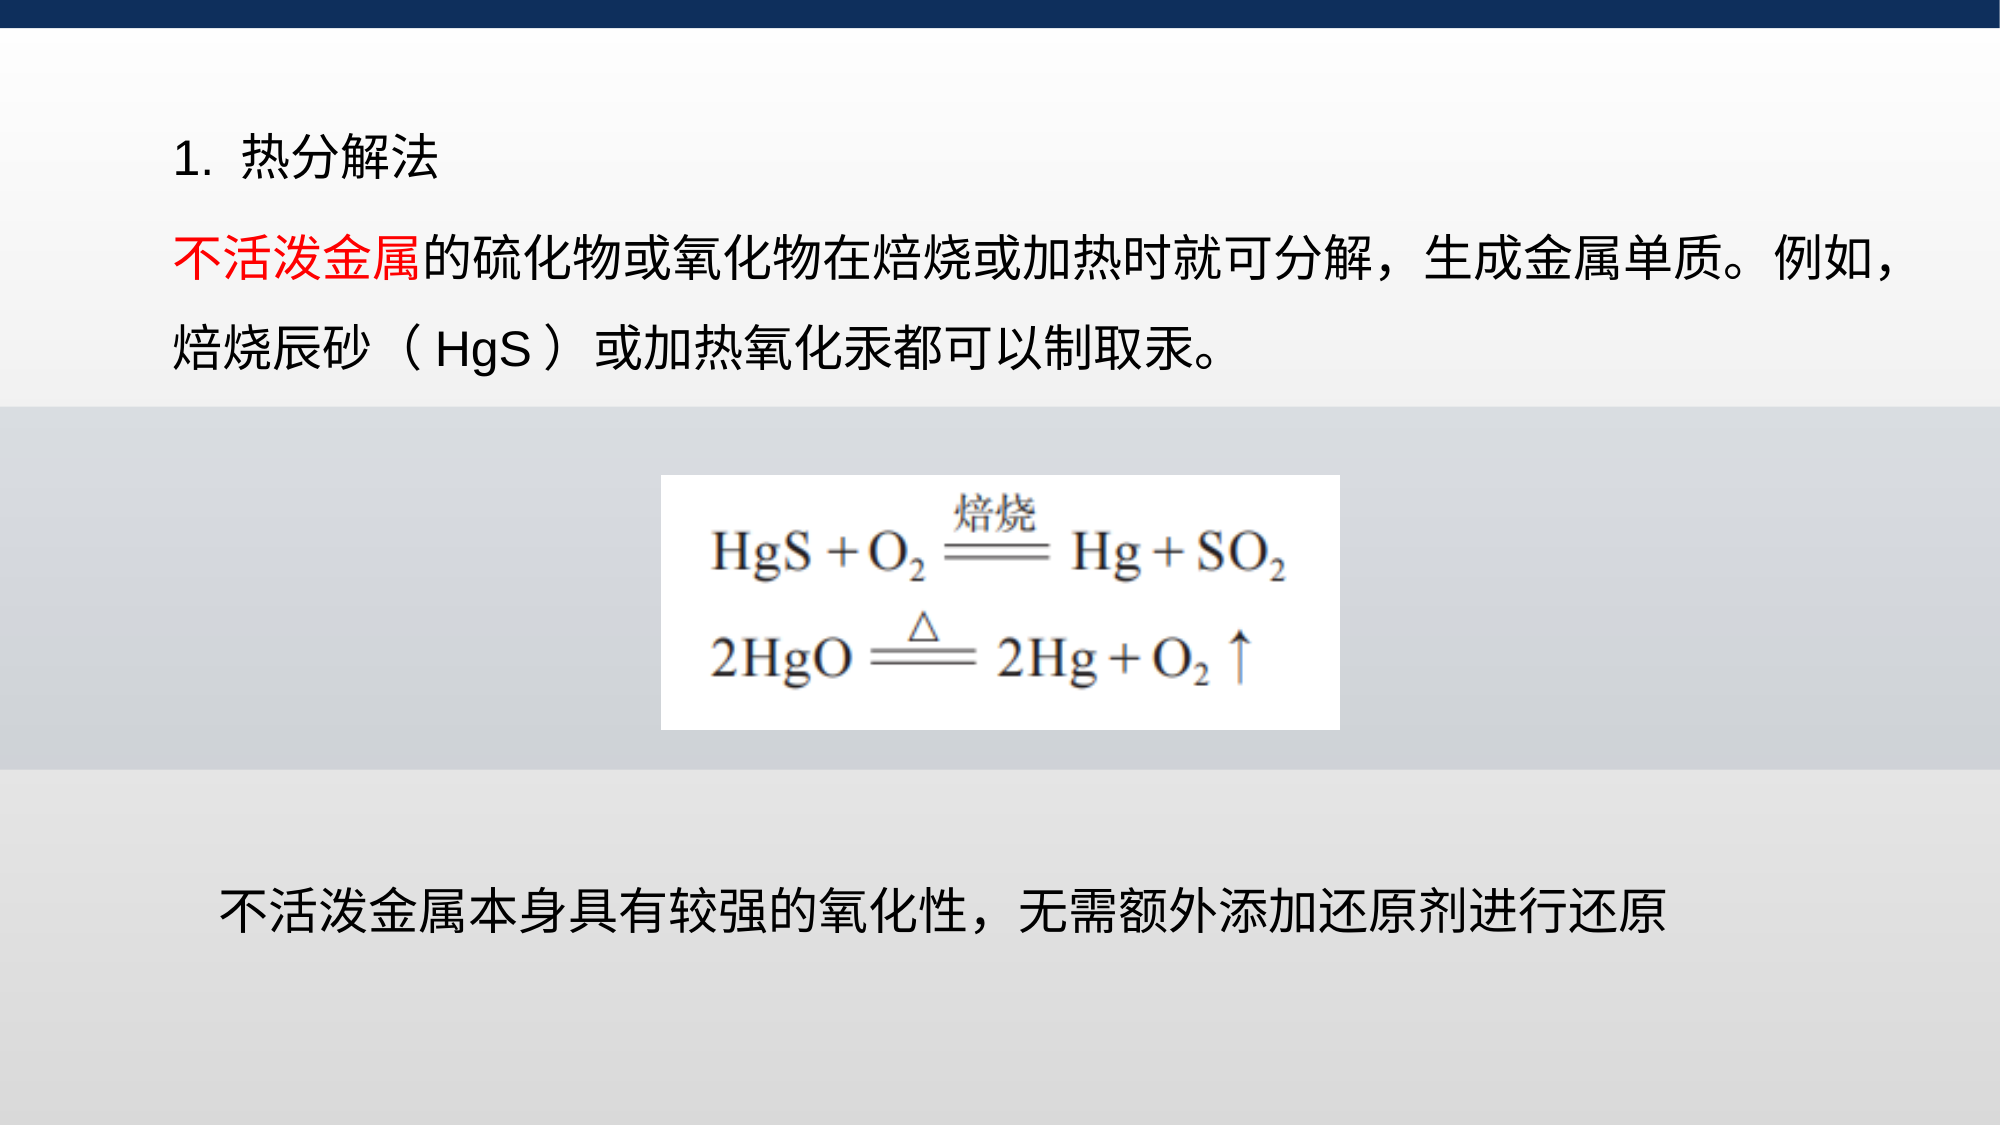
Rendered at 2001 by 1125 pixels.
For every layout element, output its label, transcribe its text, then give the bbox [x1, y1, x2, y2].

text_box [0, 0, 2000, 29]
text_box 1. 热分解法 [158, 117, 825, 193]
text_box 不活泼金属本身具有较强的氧化性，无需额外添加还原剂进行还原 [203, 872, 1797, 948]
text_box 不活泼金属的硫化物或氧化物在焙烧或加热时就可分解，生成金属单质。例如，焙烧辰砂（HgS）或加热氧化汞都可以制取汞。 [157, 188, 1917, 384]
picture [661, 475, 1340, 730]
text_box [0, 406, 2000, 771]
